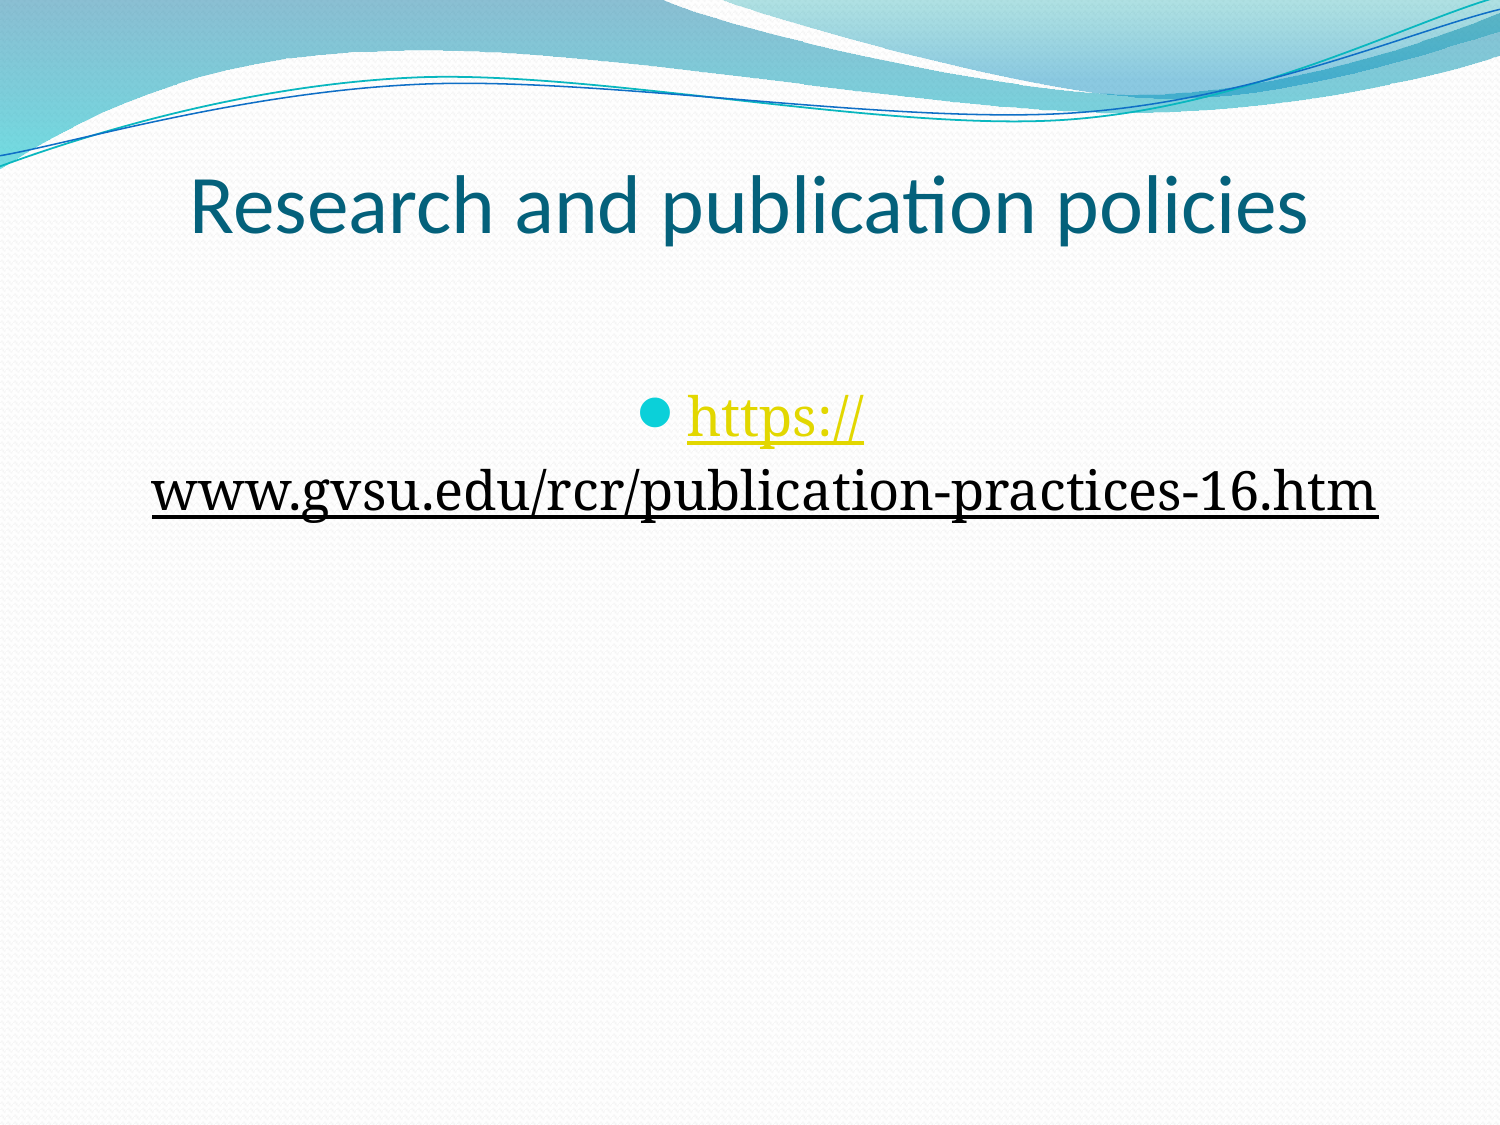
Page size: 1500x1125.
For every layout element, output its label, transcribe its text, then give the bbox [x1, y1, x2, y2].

list https://www.gvsu.edu/rcr/publication-practices-16.htm [75, 375, 1425, 1038]
title Research and publication policies [75, 115, 1425, 250]
